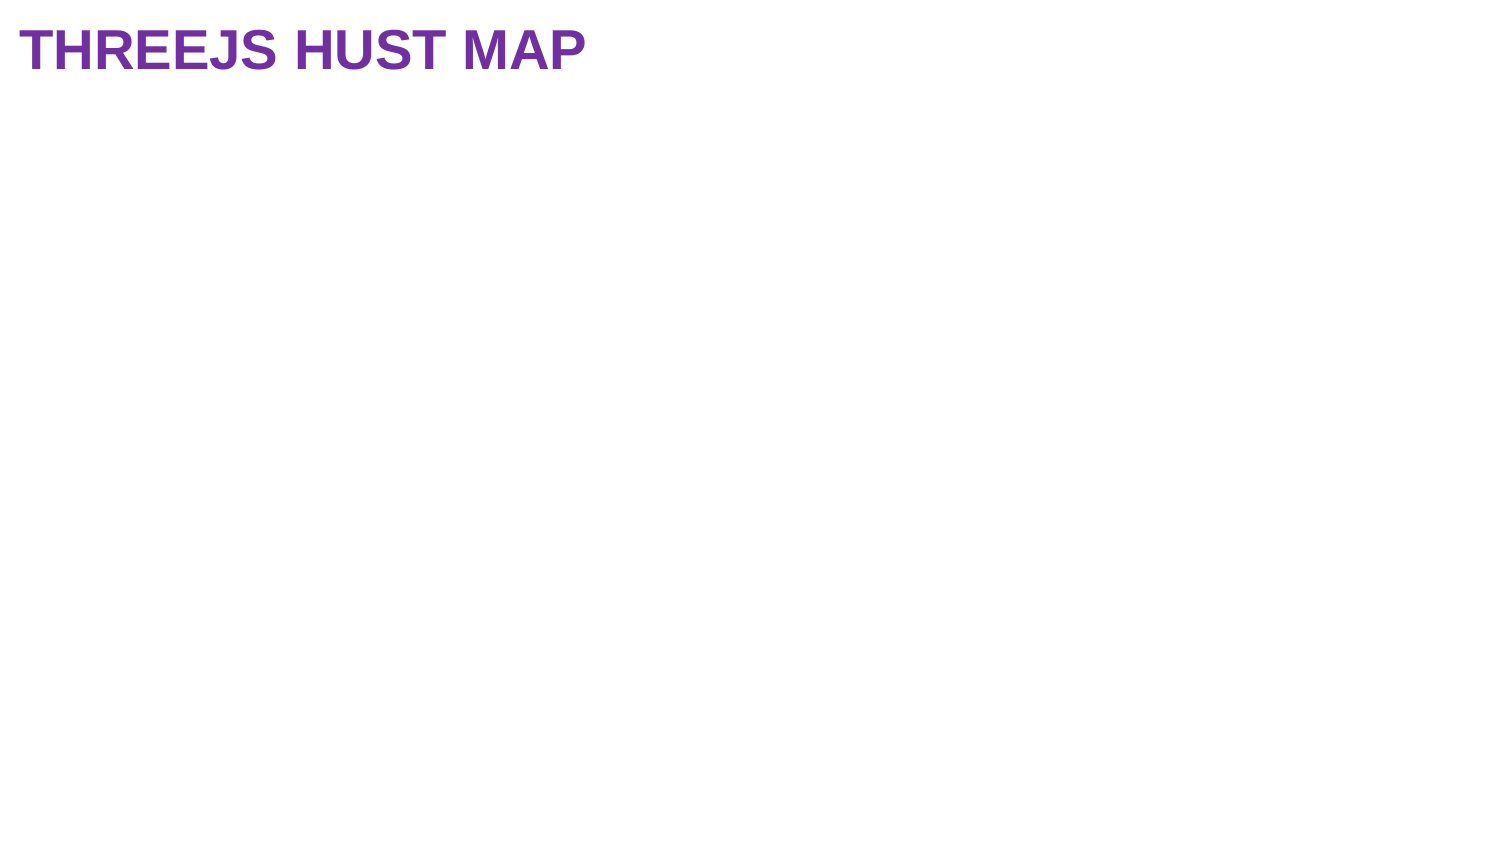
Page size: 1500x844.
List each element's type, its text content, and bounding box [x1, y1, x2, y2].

text_box THREEJS HUST MAP [0, 0, 607, 87]
